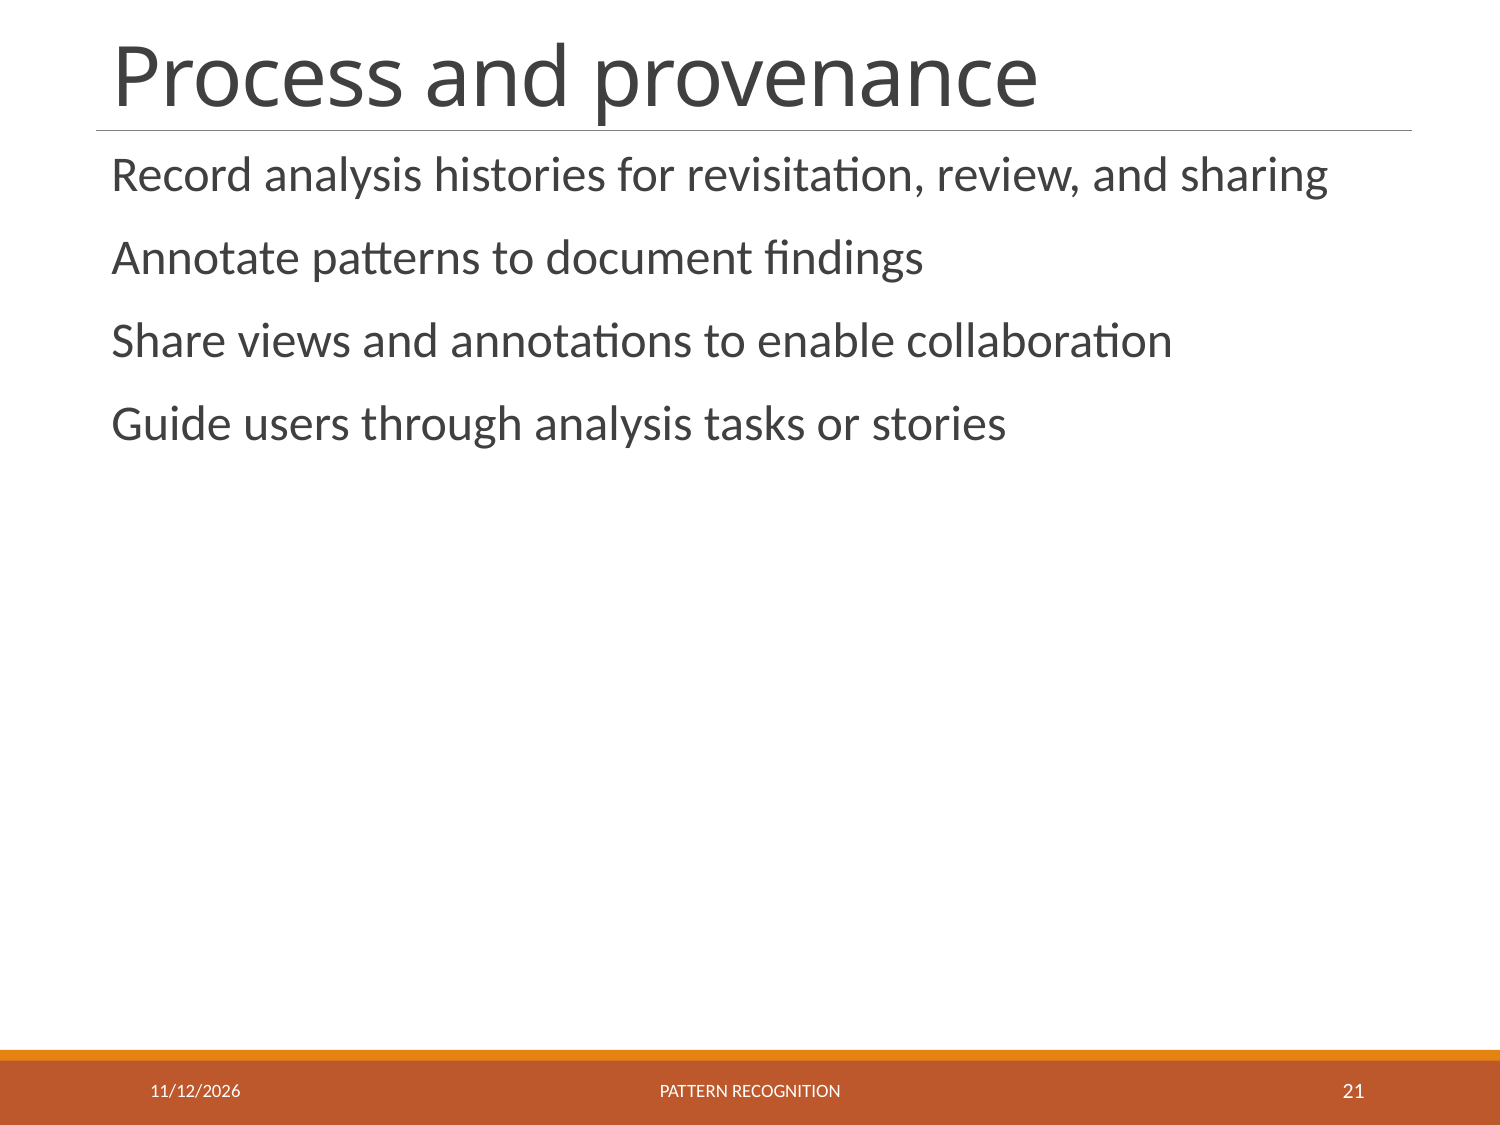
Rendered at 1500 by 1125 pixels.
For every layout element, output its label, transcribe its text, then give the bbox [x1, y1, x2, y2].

list Record analysis histories for revisitation, review, and sharing Annotate patterns to document findings Share views and annotations to enable collaboration Guide users through analysis tasks or stories [96, 140, 1413, 1034]
title Process and provenance [96, 19, 1413, 131]
slide_number 21 [1218, 1059, 1380, 1120]
footer Pattern recognition [453, 1059, 1047, 1120]
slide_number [135, 1059, 440, 1120]
